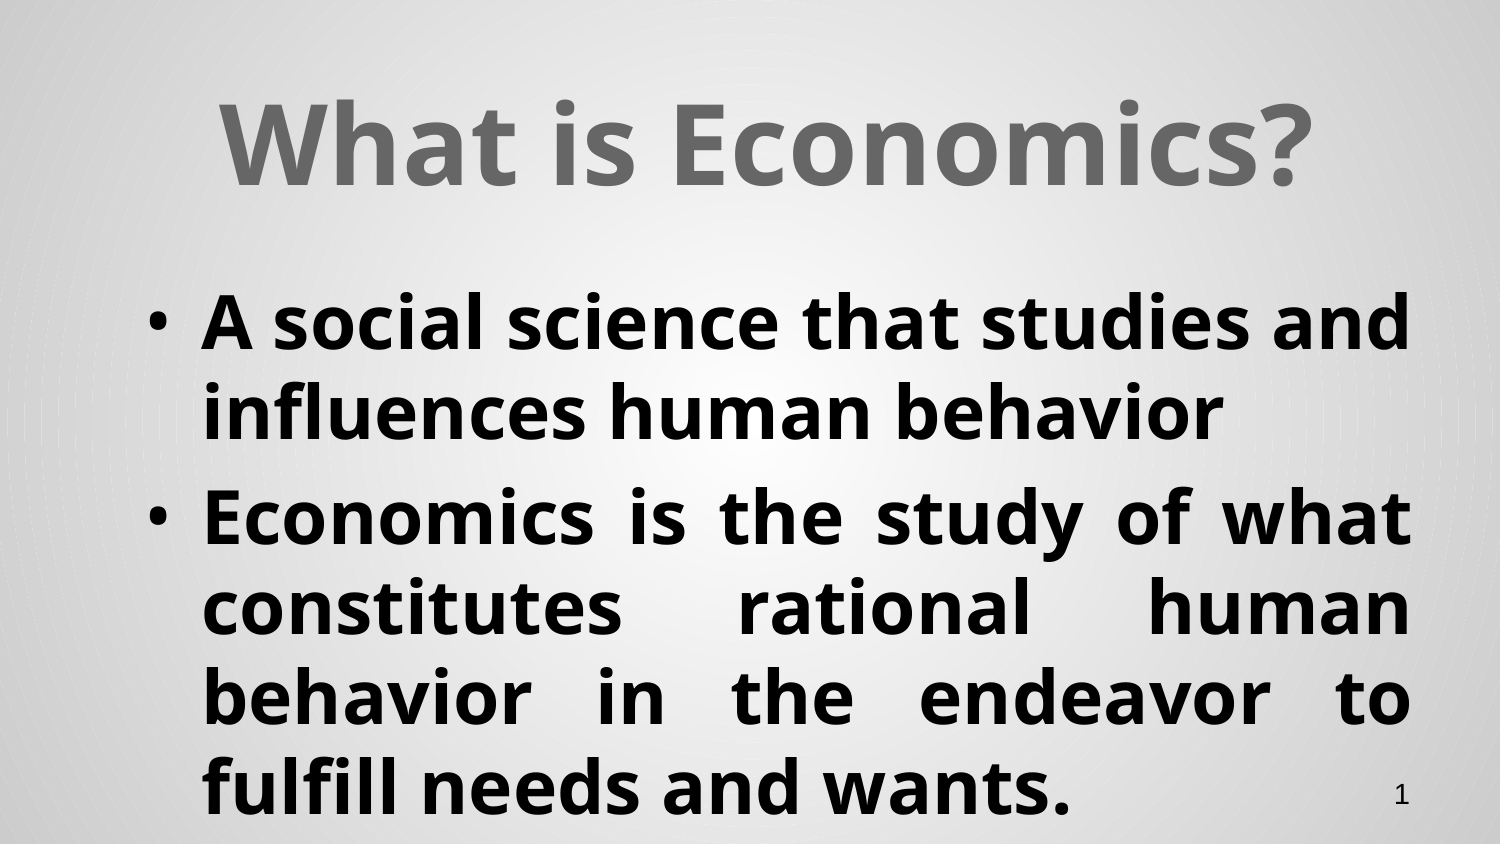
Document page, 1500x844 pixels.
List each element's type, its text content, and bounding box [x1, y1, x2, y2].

list A social science that studies and influences human behavior Economics is the study of what constitutes rational human behavior in the endeavor to fulfill needs and wants. [129, 266, 1430, 706]
text_box ‹#› [1074, 768, 1425, 827]
text_box What is Economics? [129, 49, 1405, 231]
